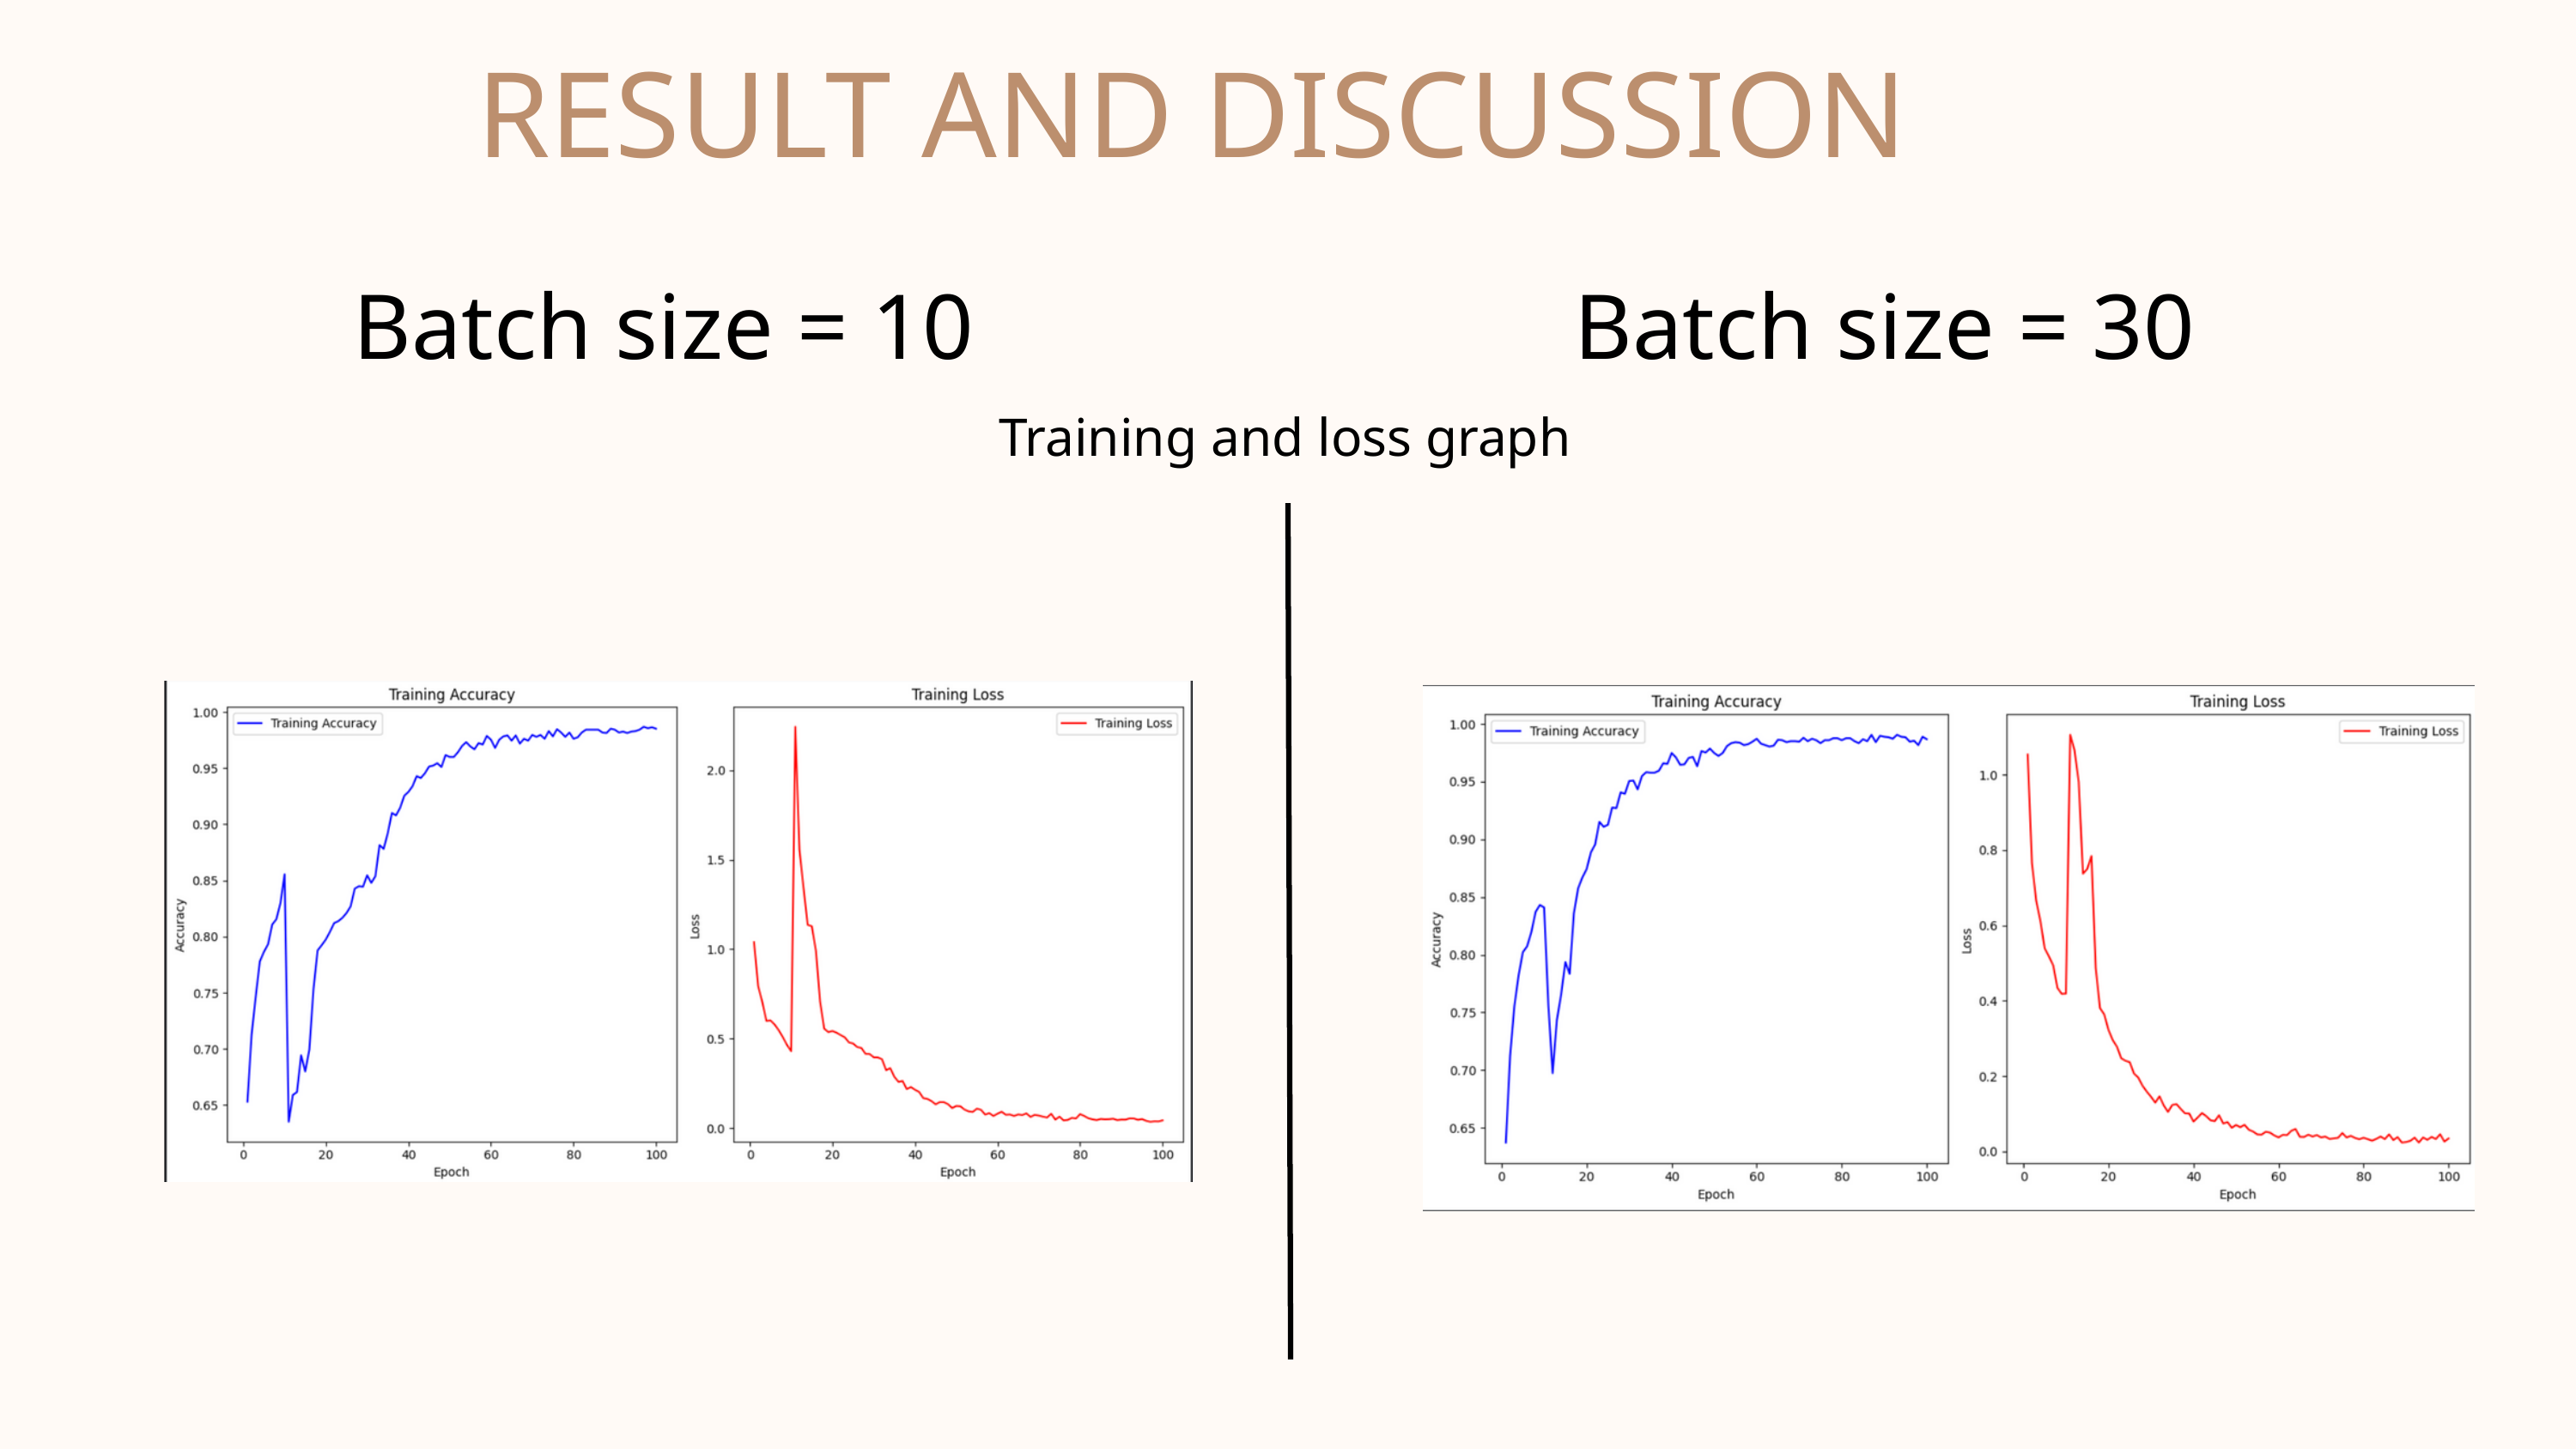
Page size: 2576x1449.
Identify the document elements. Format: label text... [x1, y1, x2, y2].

text_box Batch size = 10 [341, 252, 987, 378]
text_box [1423, 685, 2475, 1211]
text_box RESULT AND DISCUSSION [341, 47, 2044, 181]
text_box [164, 681, 1193, 1182]
text_box Training and loss graph [996, 394, 1575, 467]
text_box Batch size = 30 [1559, 252, 2210, 378]
